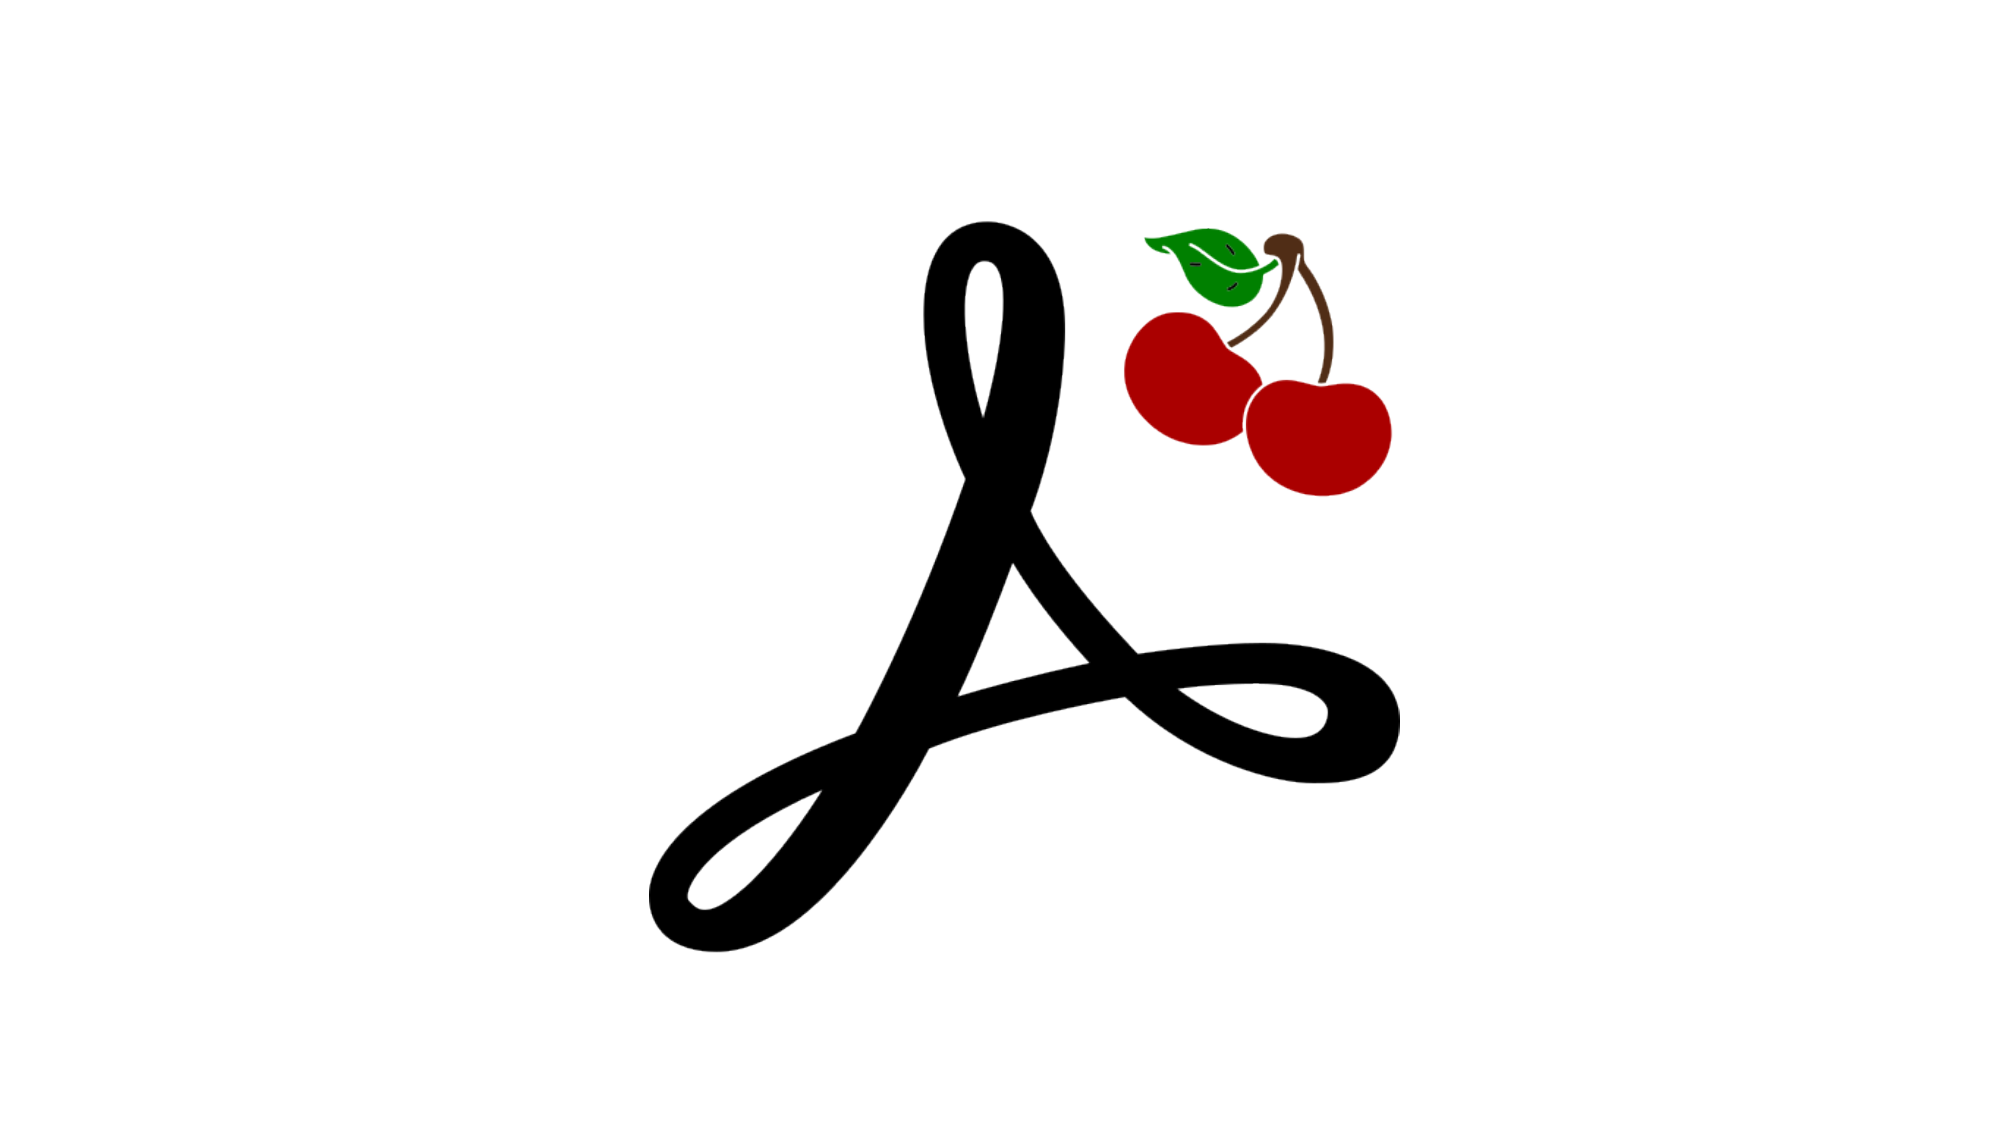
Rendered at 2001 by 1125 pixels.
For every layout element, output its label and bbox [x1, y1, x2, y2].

picture [648, 211, 1401, 963]
